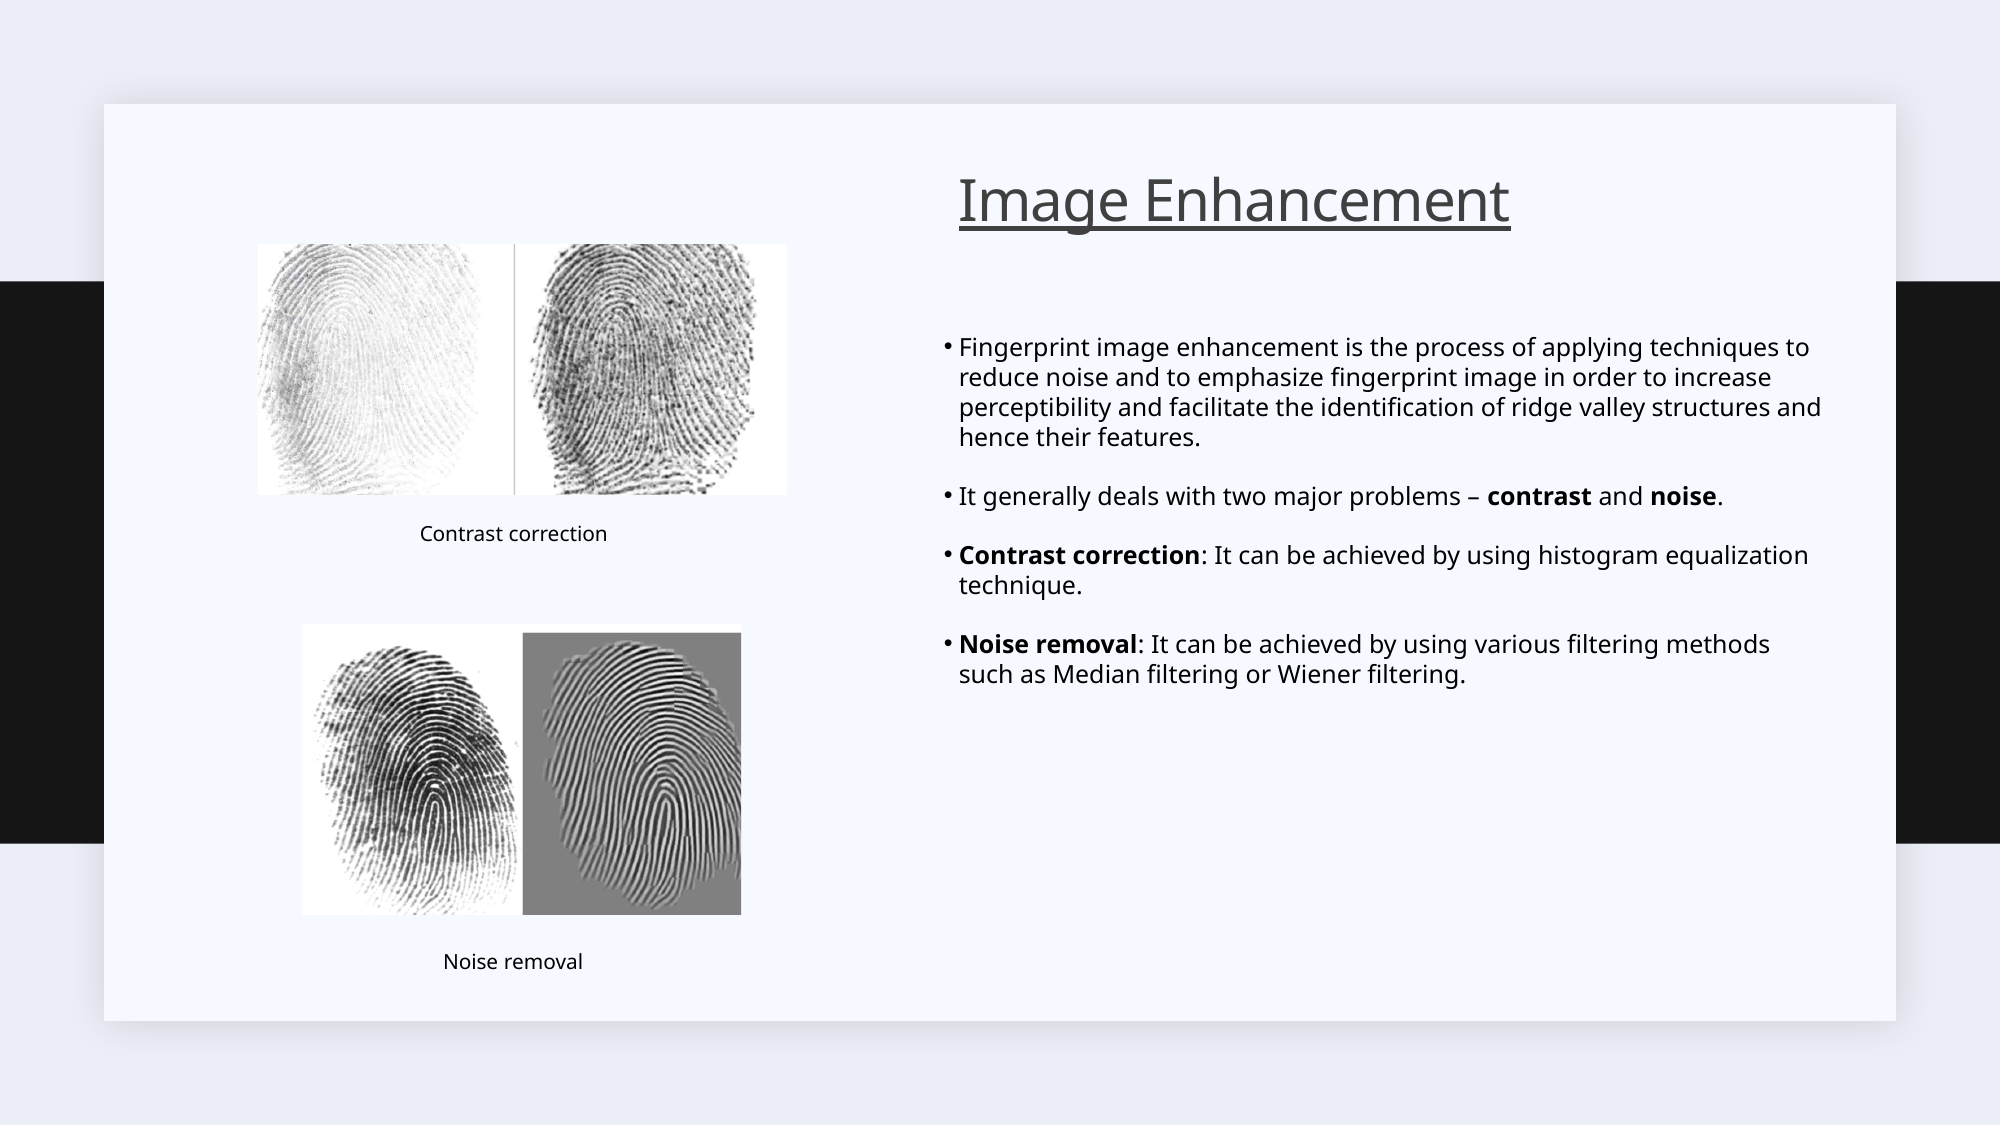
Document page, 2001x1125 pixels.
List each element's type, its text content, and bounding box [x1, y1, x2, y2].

picture [258, 244, 787, 496]
title Image Enhancement [943, 154, 1830, 251]
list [301, 623, 742, 916]
list Fingerprint image enhancement is the process of applying techniques to reduce noise and to emphasize fingerprint image in order to increase perceptibility and facilitate the identification of ridge valley structures and hence their features. It generally deals with two major problems – contrast and noise. Contrast correction: It can be achieved by using histogram equalization technique. Noise removal: It can be achieved by using various filtering methods such as Median filtering or Wiener filtering. [943, 323, 1830, 971]
text_box Contrast correction [404, 513, 677, 553]
text_box Noise removal [428, 941, 812, 982]
